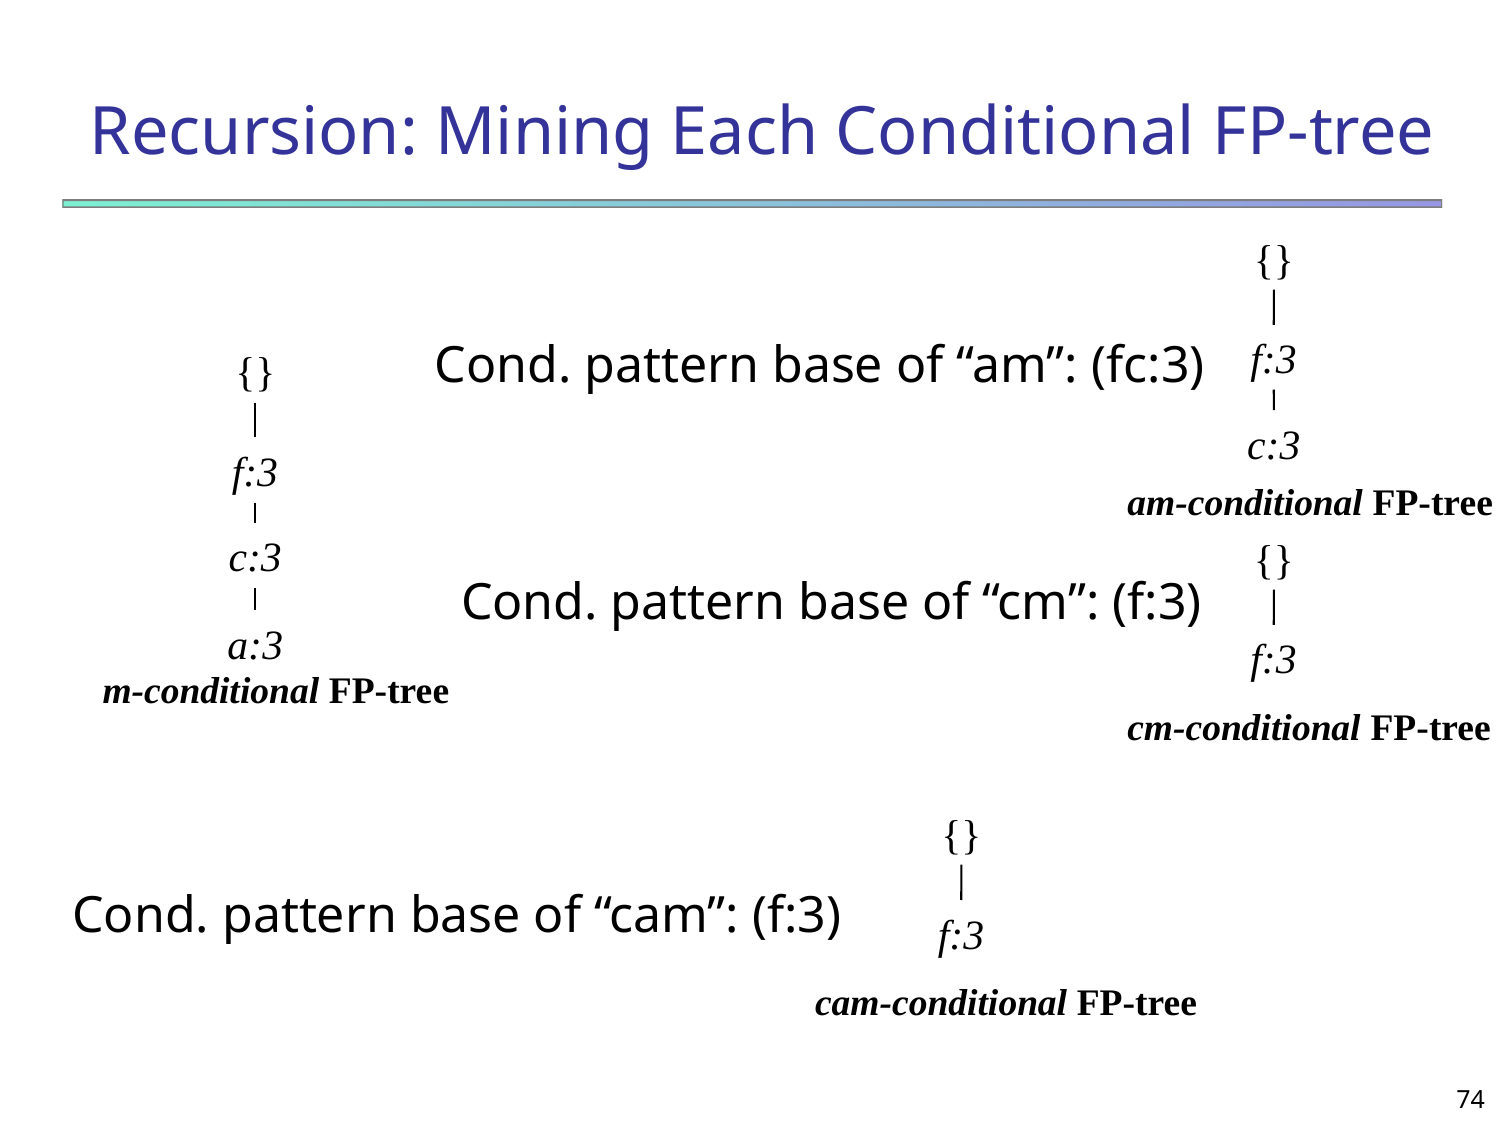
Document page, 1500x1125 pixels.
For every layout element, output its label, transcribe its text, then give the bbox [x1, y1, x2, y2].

text_box cm-conditional FP-tree [1112, 696, 1500, 756]
text_box Cond. pattern base of “cam”: (f:3) [57, 874, 857, 950]
text_box cam-conditional FP-tree [800, 971, 1213, 1031]
slide_number 74 [1187, 1062, 1500, 1125]
text_box f:3 [923, 900, 1000, 965]
text_box f:3 [1235, 624, 1312, 690]
text_box Cond. pattern base of “am”: (fc:3) [419, 324, 1107, 400]
text_box {} [1239, 541, 1309, 590]
title Recursion: Mining Each Conditional FP-tree [62, 62, 1464, 175]
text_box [87, 337, 465, 719]
text_box Cond. pattern base of “cm”: (f:3) [469, 562, 1217, 638]
text_box {} [926, 800, 997, 865]
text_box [1112, 224, 1500, 532]
